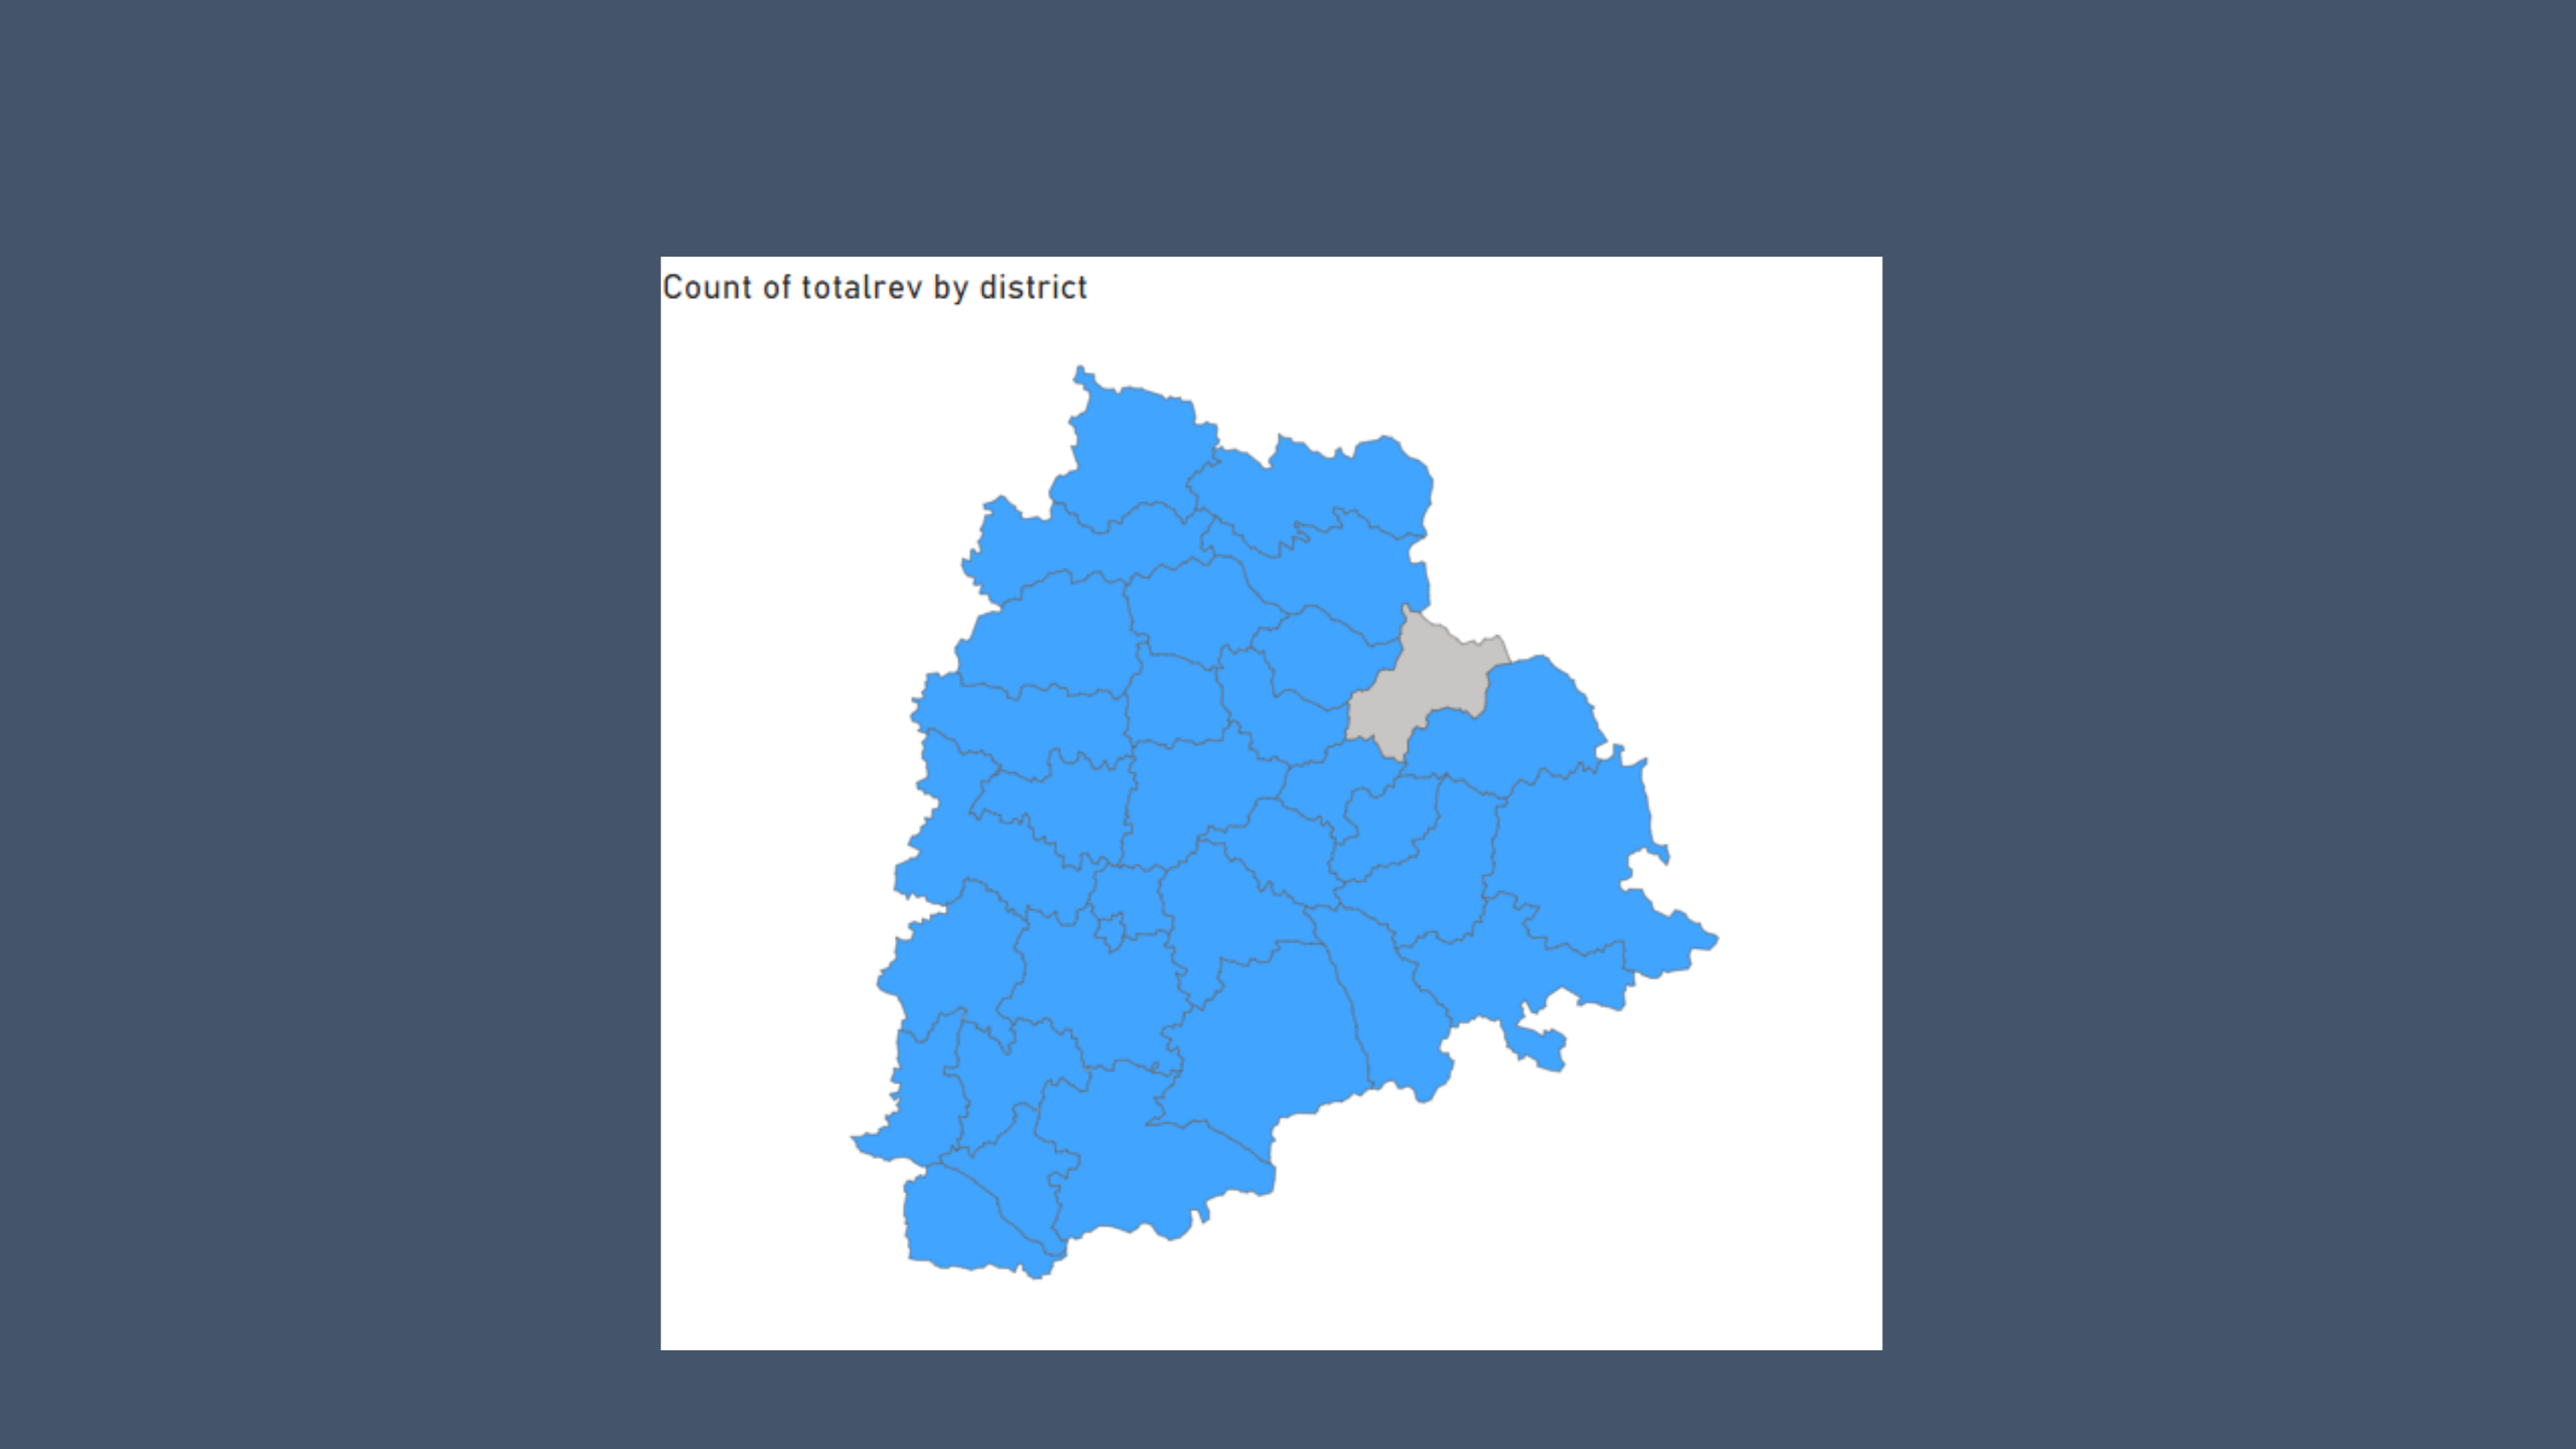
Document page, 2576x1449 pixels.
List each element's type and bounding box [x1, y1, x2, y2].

text_box [660, 257, 1883, 1350]
